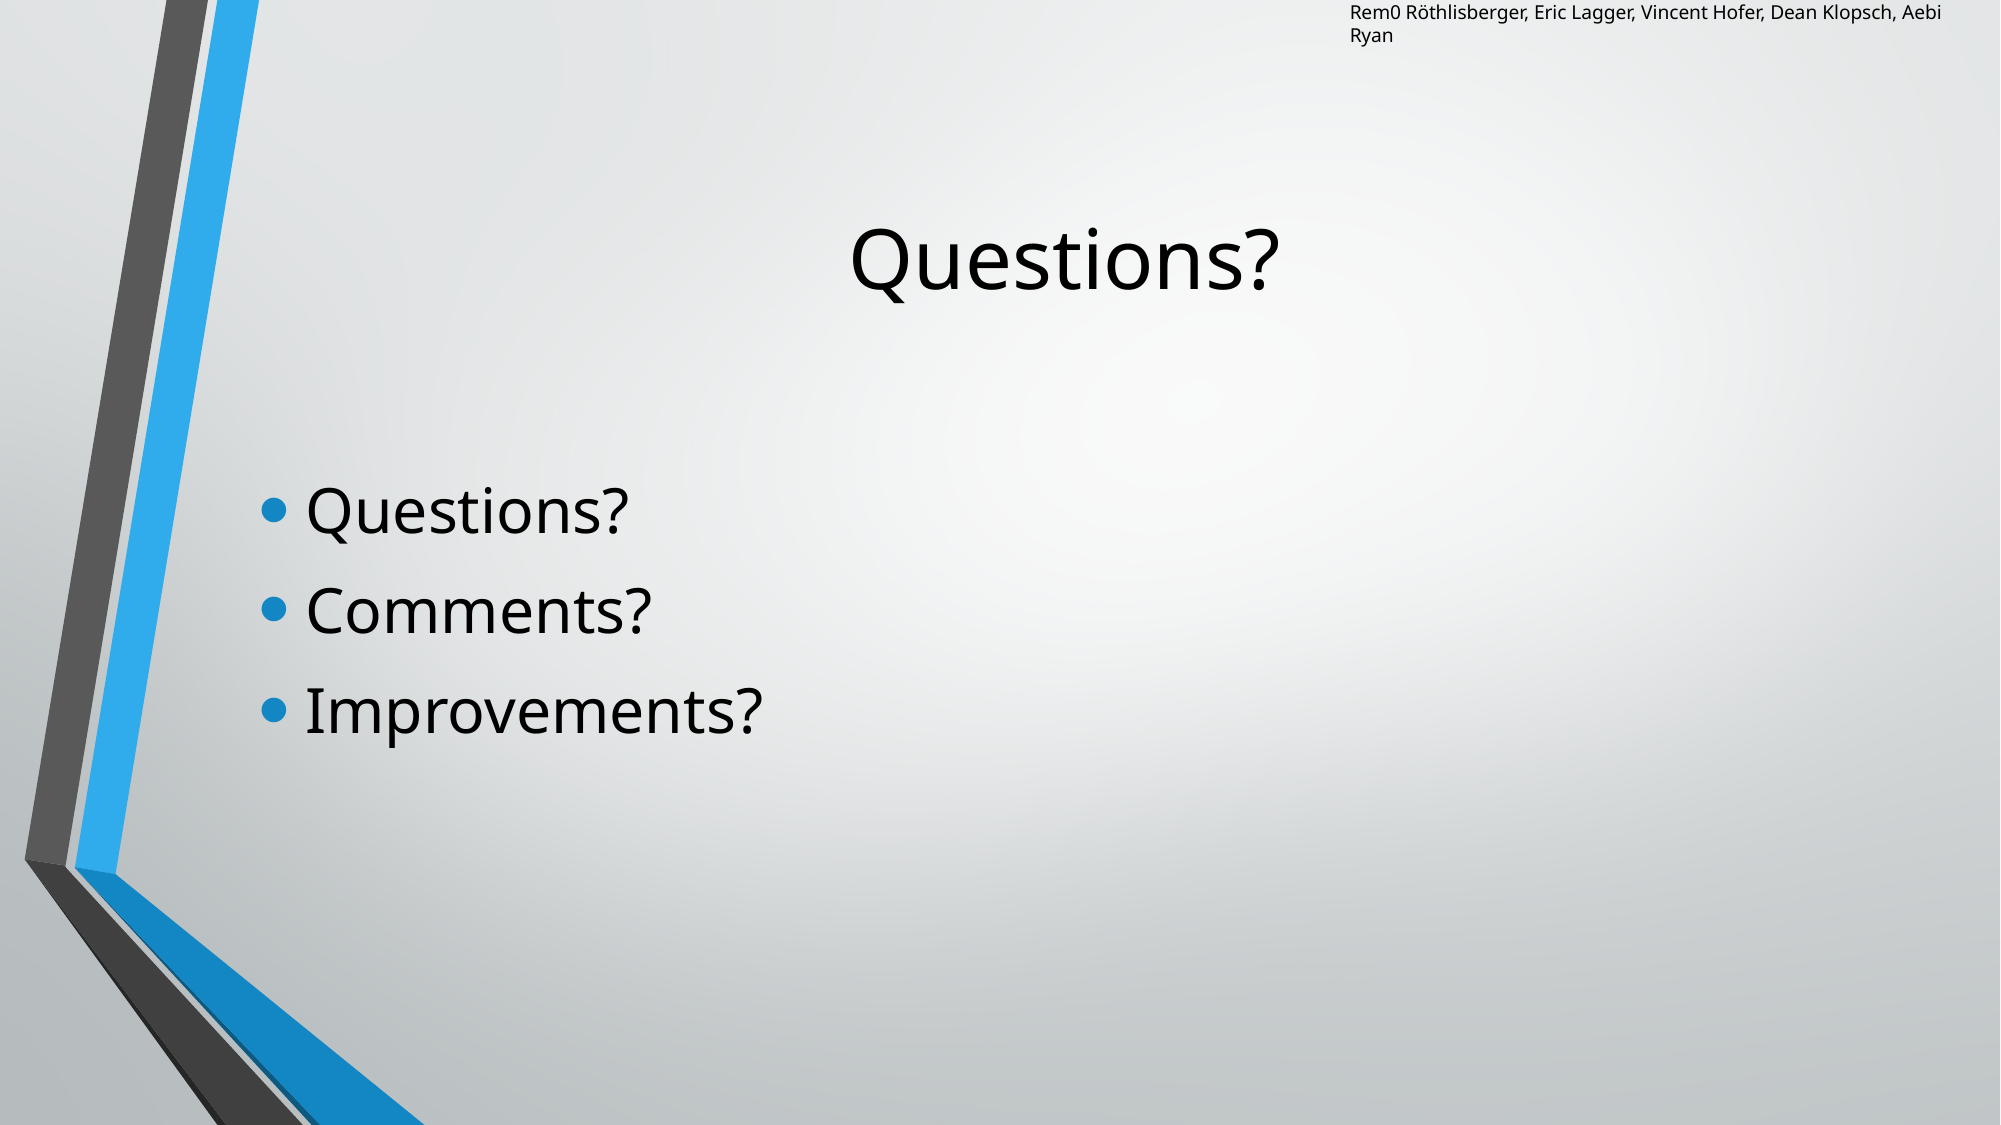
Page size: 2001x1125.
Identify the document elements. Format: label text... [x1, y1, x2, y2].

title Questions? [243, 112, 1887, 400]
text_box Rem0 Röthlisberger, Eric Lagger, Vincent Hofer, Dean Klopsch, Aebi Ryan [1334, 0, 2000, 54]
list Questions? Comments? Improvements? [243, 417, 1887, 800]
